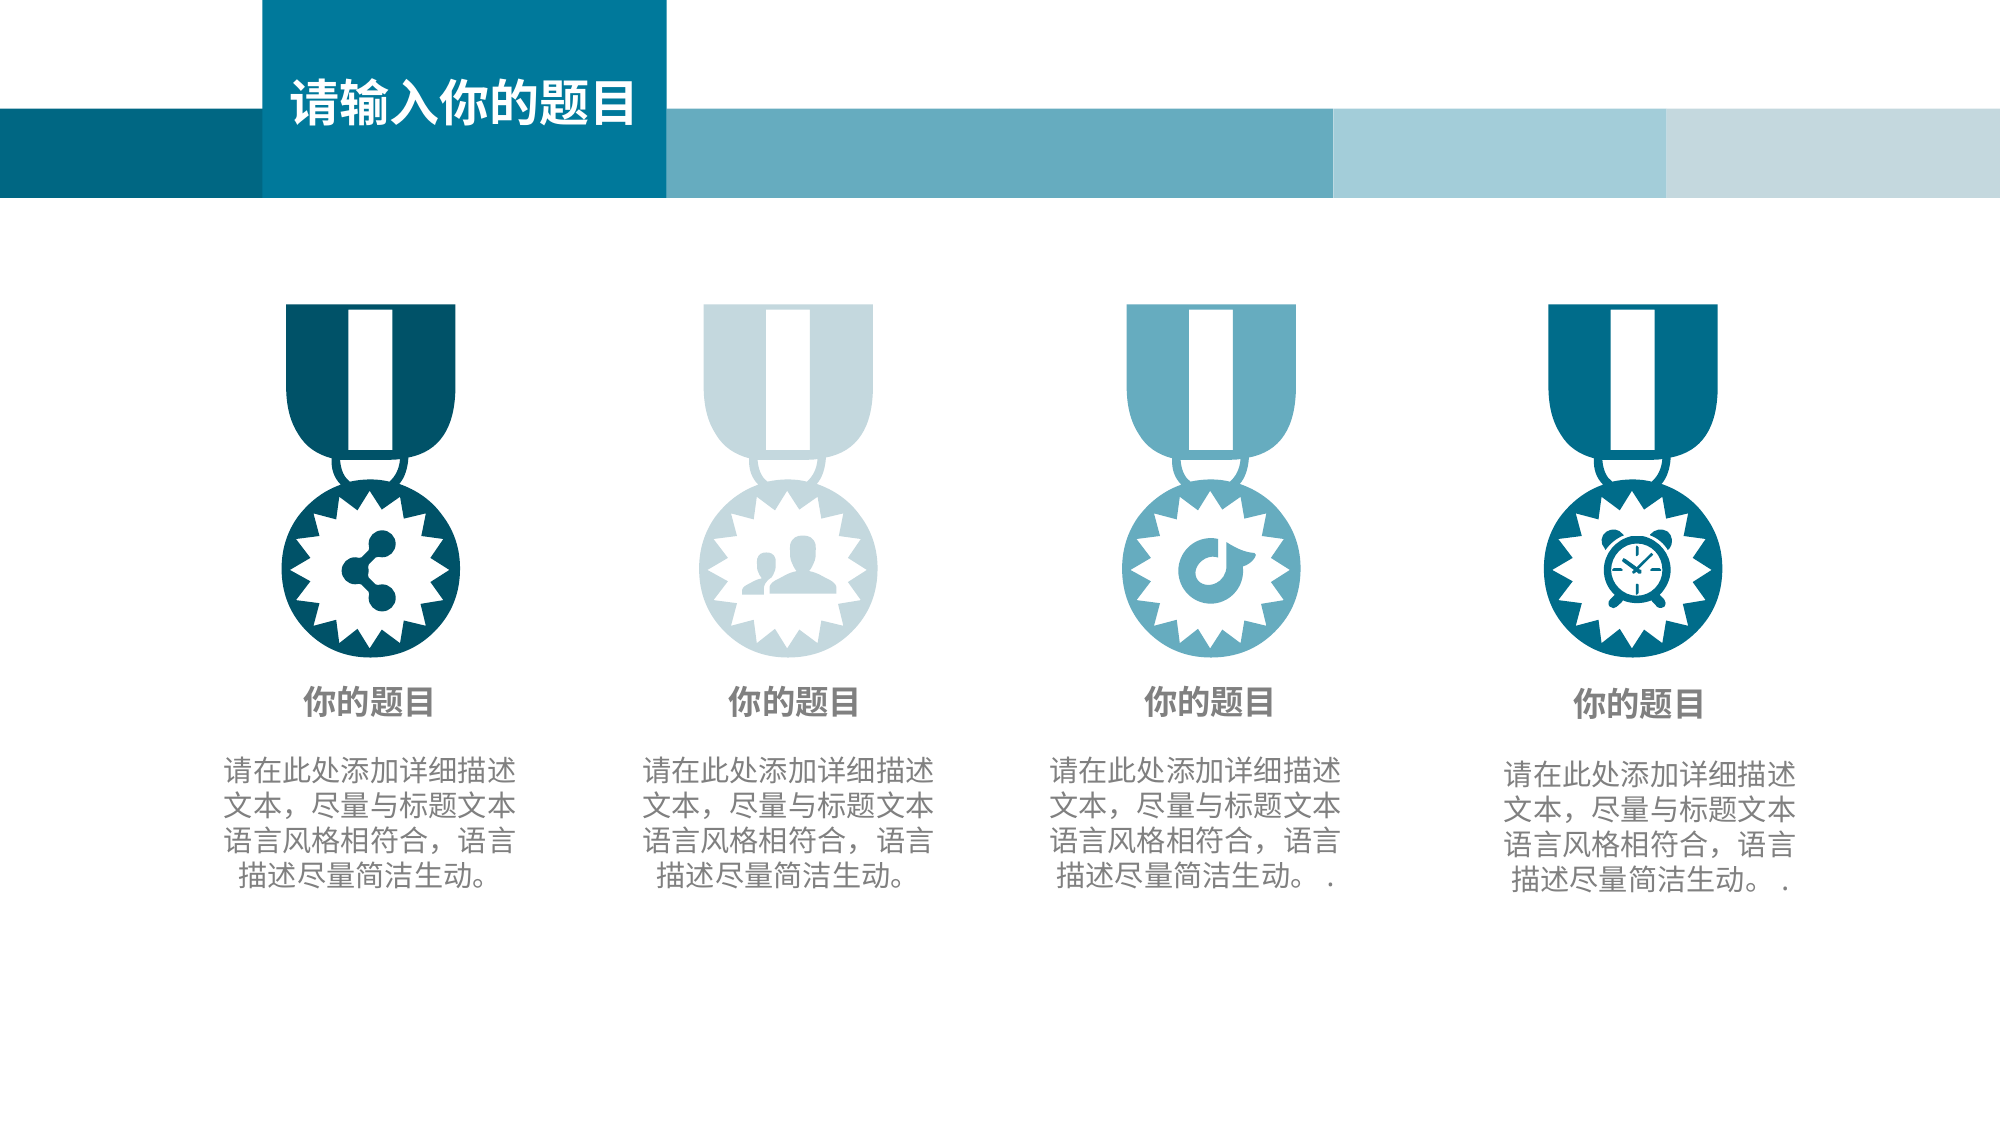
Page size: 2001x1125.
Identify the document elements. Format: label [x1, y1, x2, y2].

text_box [618, 673, 958, 902]
text_box [1475, 675, 1826, 906]
text_box [699, 304, 878, 658]
text_box [1020, 673, 1371, 902]
text_box [195, 673, 546, 902]
text_box [281, 304, 461, 658]
text_box [1122, 304, 1301, 658]
text_box [1543, 304, 1723, 658]
